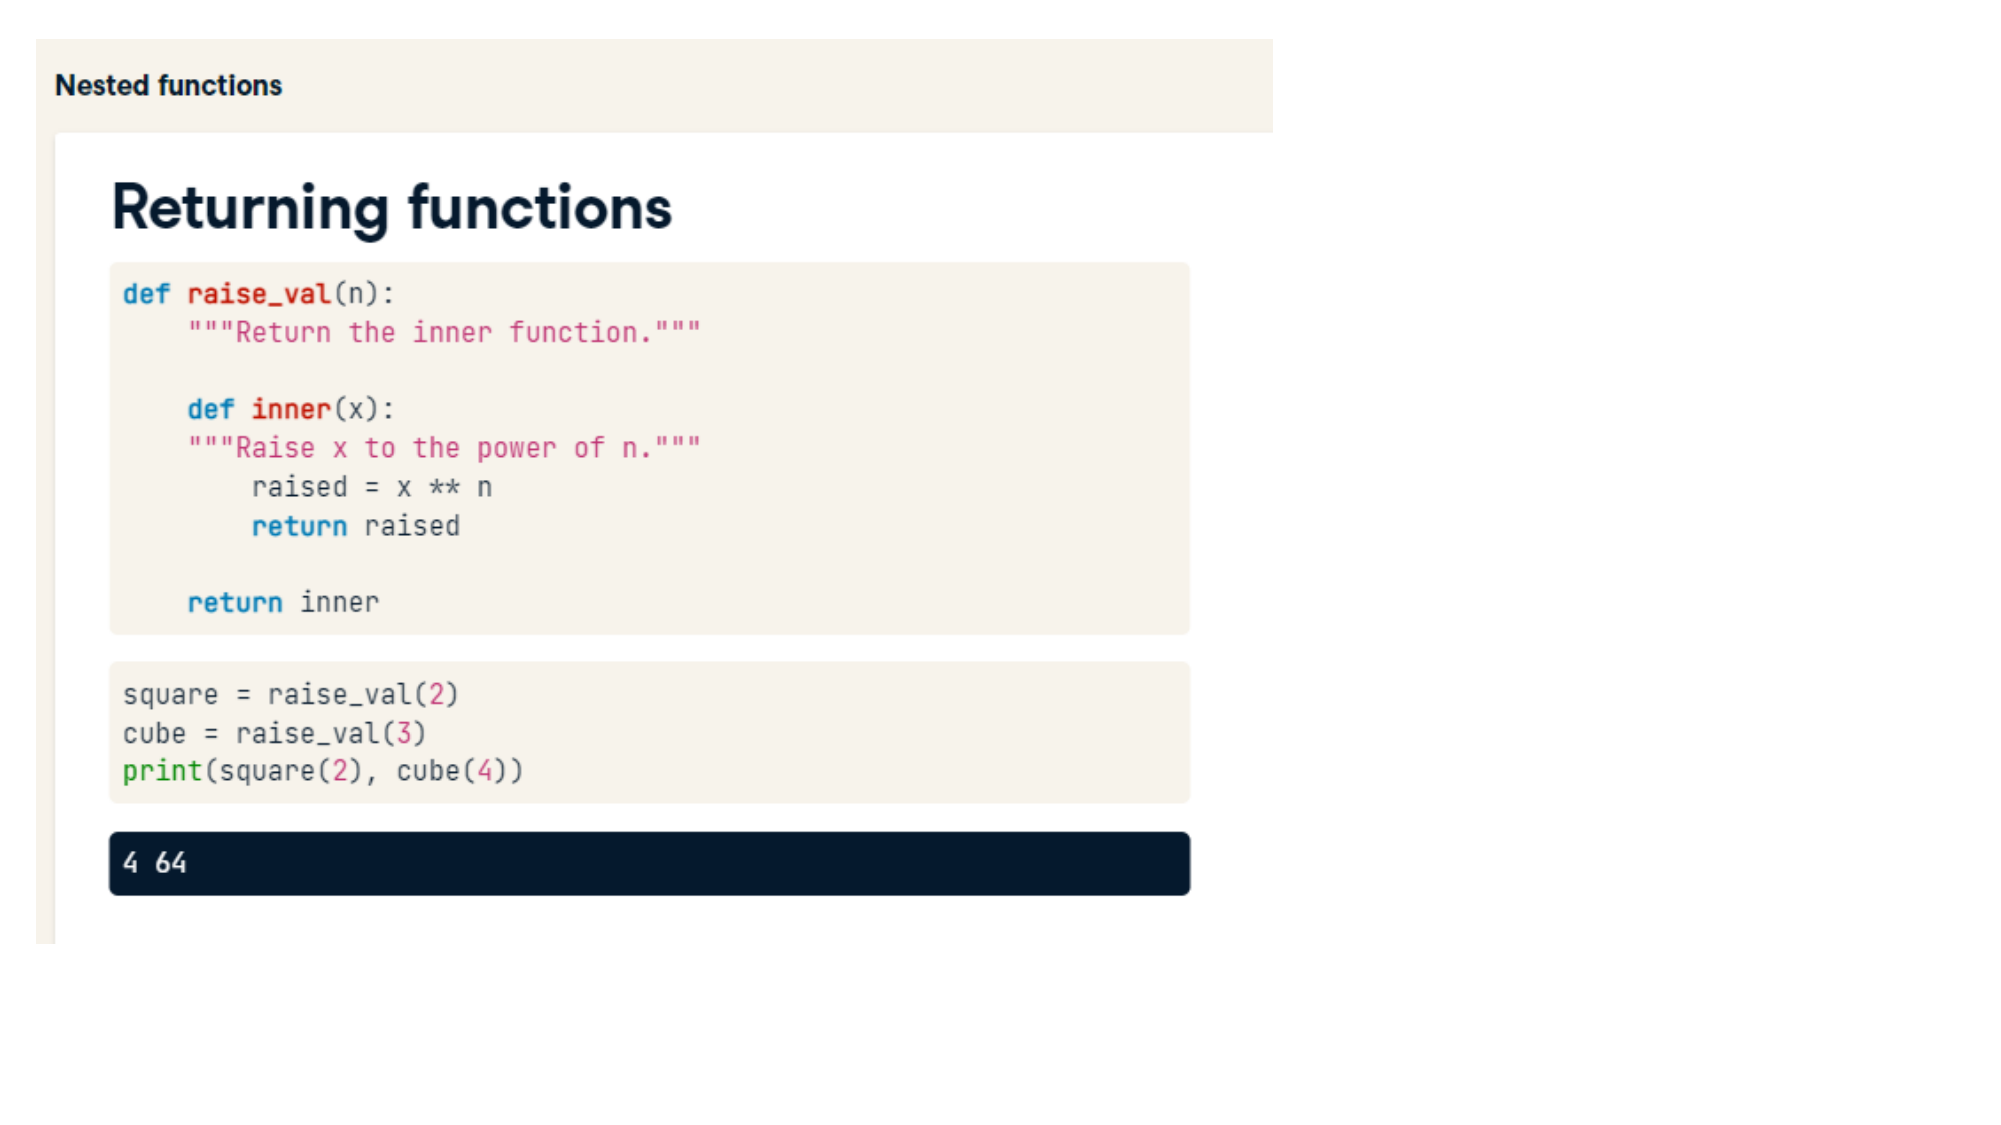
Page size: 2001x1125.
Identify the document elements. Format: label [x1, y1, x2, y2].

picture [36, 39, 1273, 944]
